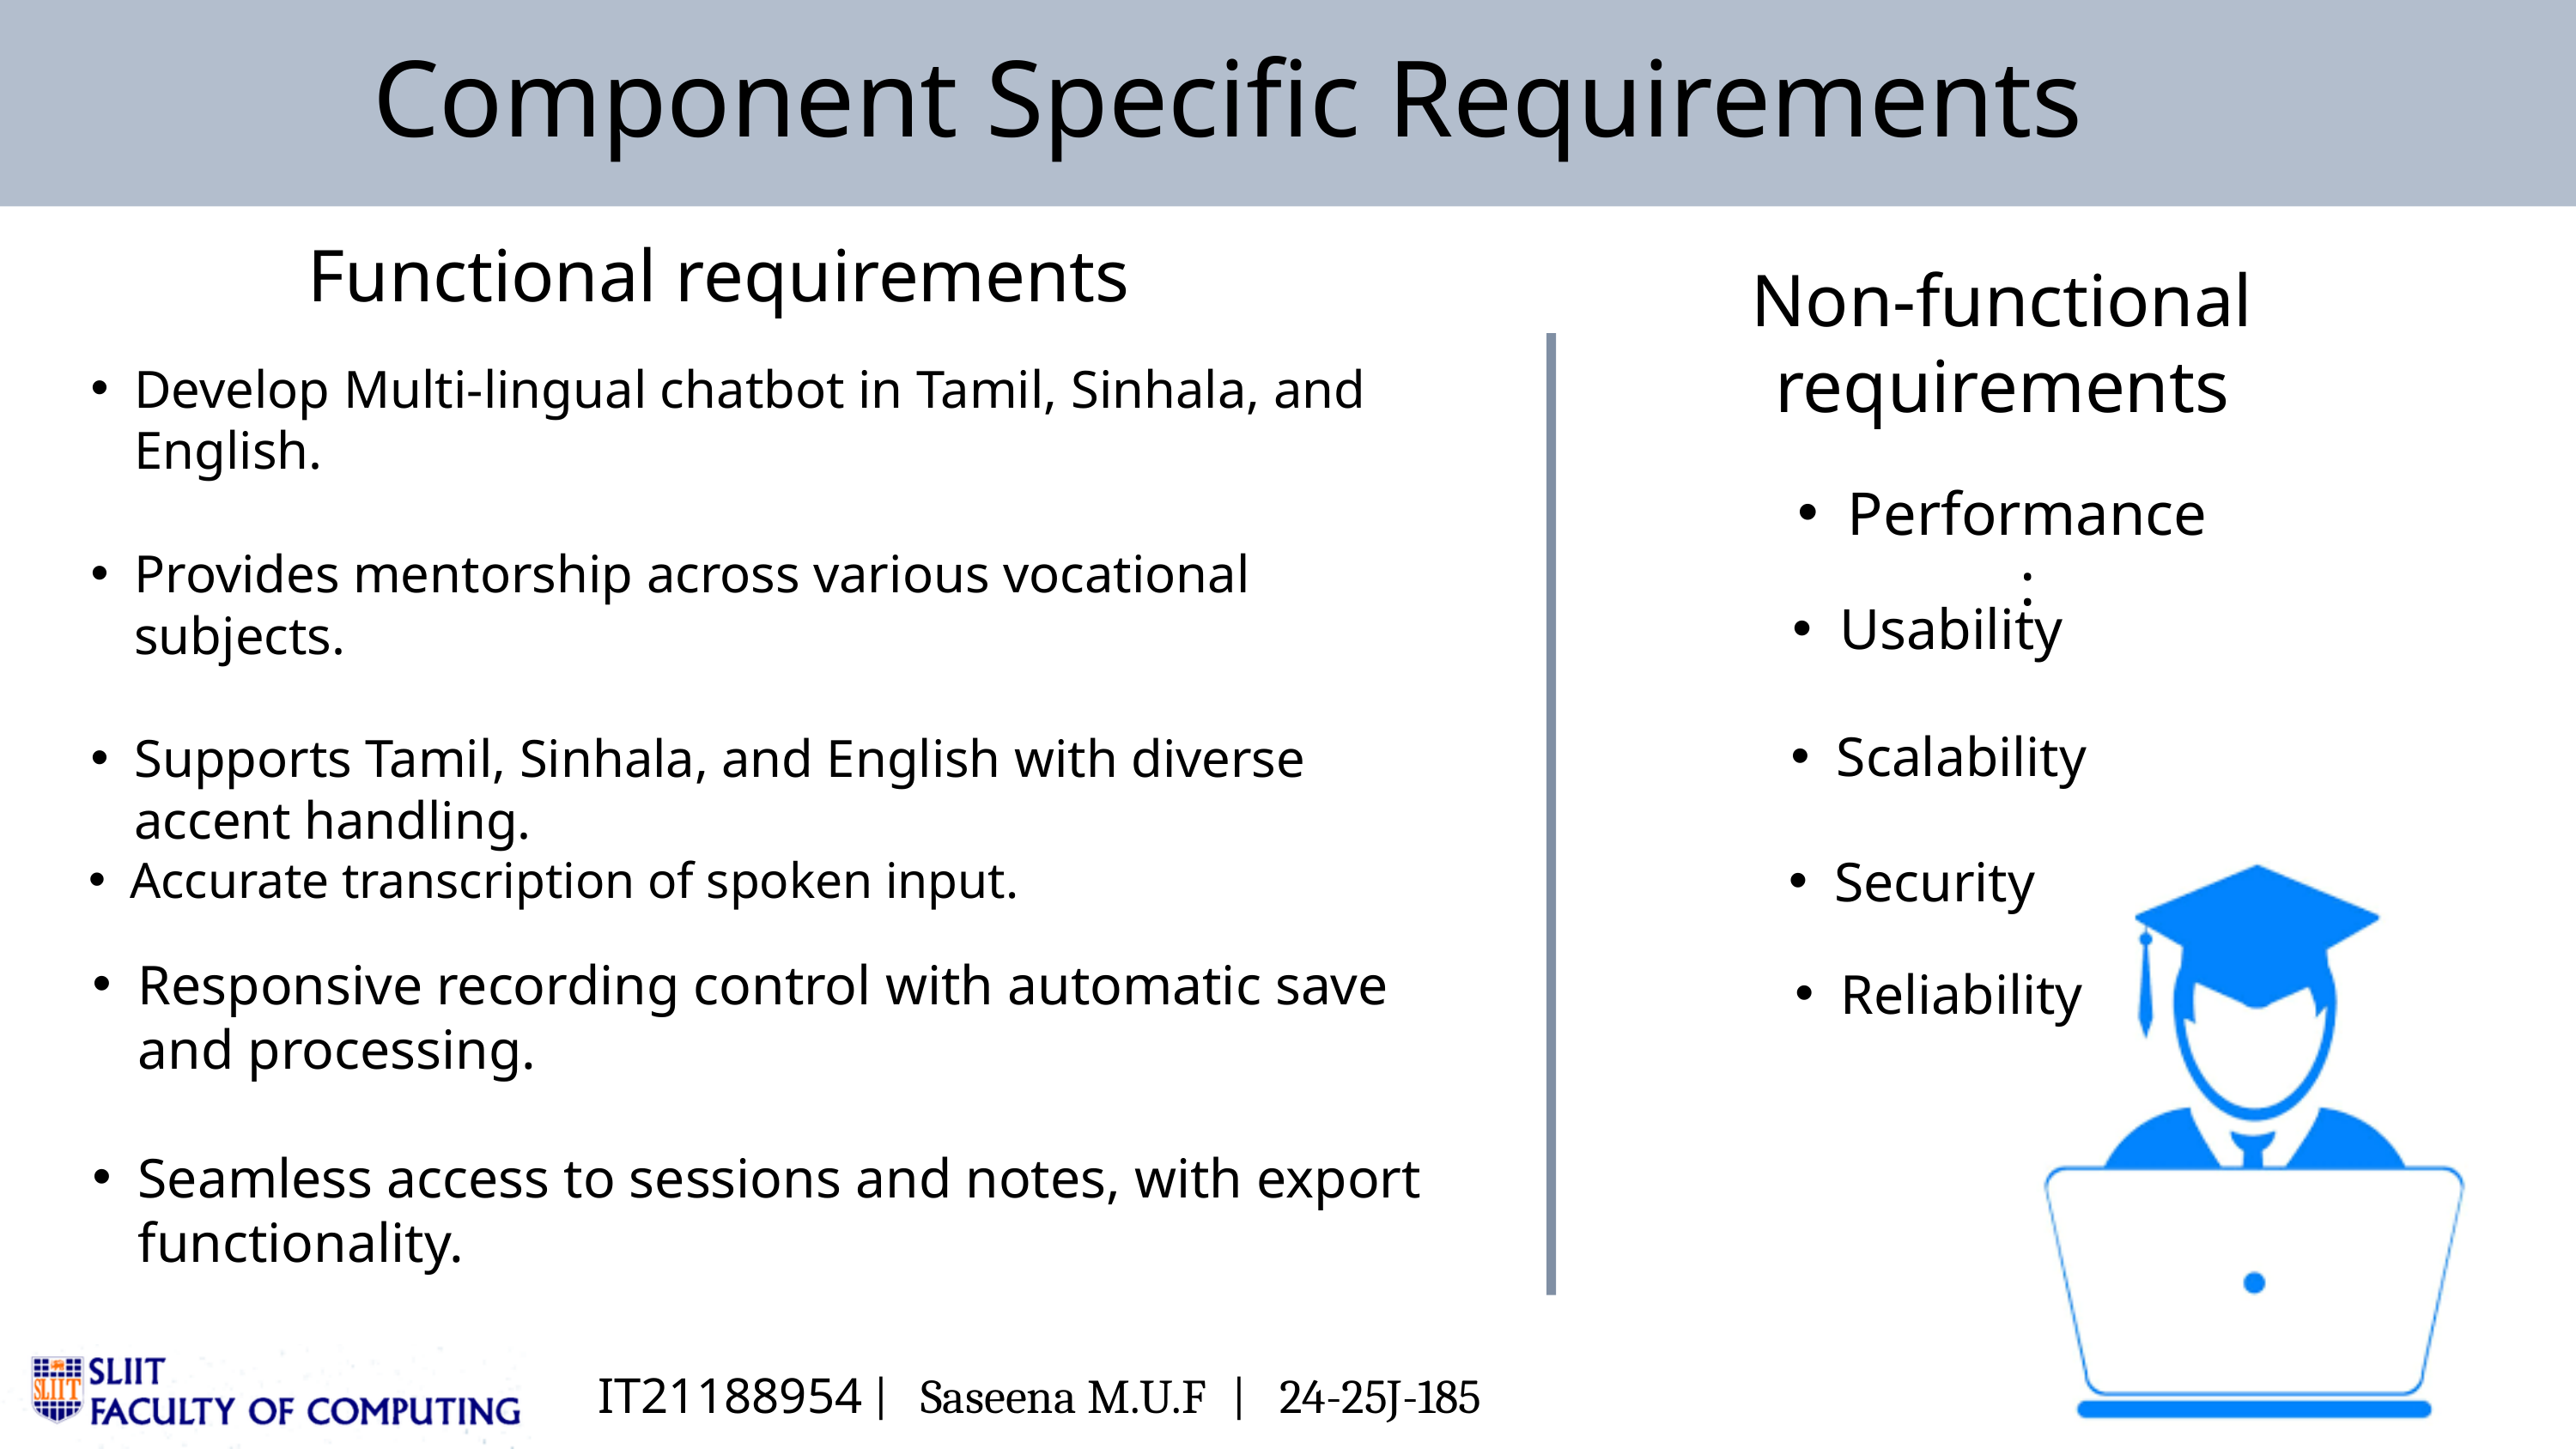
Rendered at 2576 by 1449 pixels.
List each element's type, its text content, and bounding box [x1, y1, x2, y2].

text_box Responsive recording control with automatic save and processing. Seamless access to sessions and notes, with export functionality. [46, 897, 1464, 1337]
text_box Develop Multi-lingual chatbot in Tamil, Sinhala, and English. Provides mentorship across various vocational subjects. Supports Tamil, Sinhala, and English with diverse accent handling. Accurate transcription of spoken input. [46, 356, 1392, 897]
text_box Component Specific Requirements [373, 31, 2213, 159]
text_box [0, 1344, 532, 1449]
text_box Security [1742, 847, 2037, 912]
text_box [0, 0, 2576, 207]
text_box [2002, 861, 2518, 1426]
text_box Scalability [1742, 723, 2090, 788]
text_box Usability [1742, 594, 2066, 661]
text_box IT21188954 | Saseena M.U.F | 24-25J-185 [598, 1365, 1549, 1423]
text_box Functional requirements [263, 229, 1176, 316]
text_box Performance: [1742, 476, 2213, 618]
text_box Reliability [1742, 960, 2090, 1025]
text_box Non-functional requirements [1674, 254, 2330, 427]
